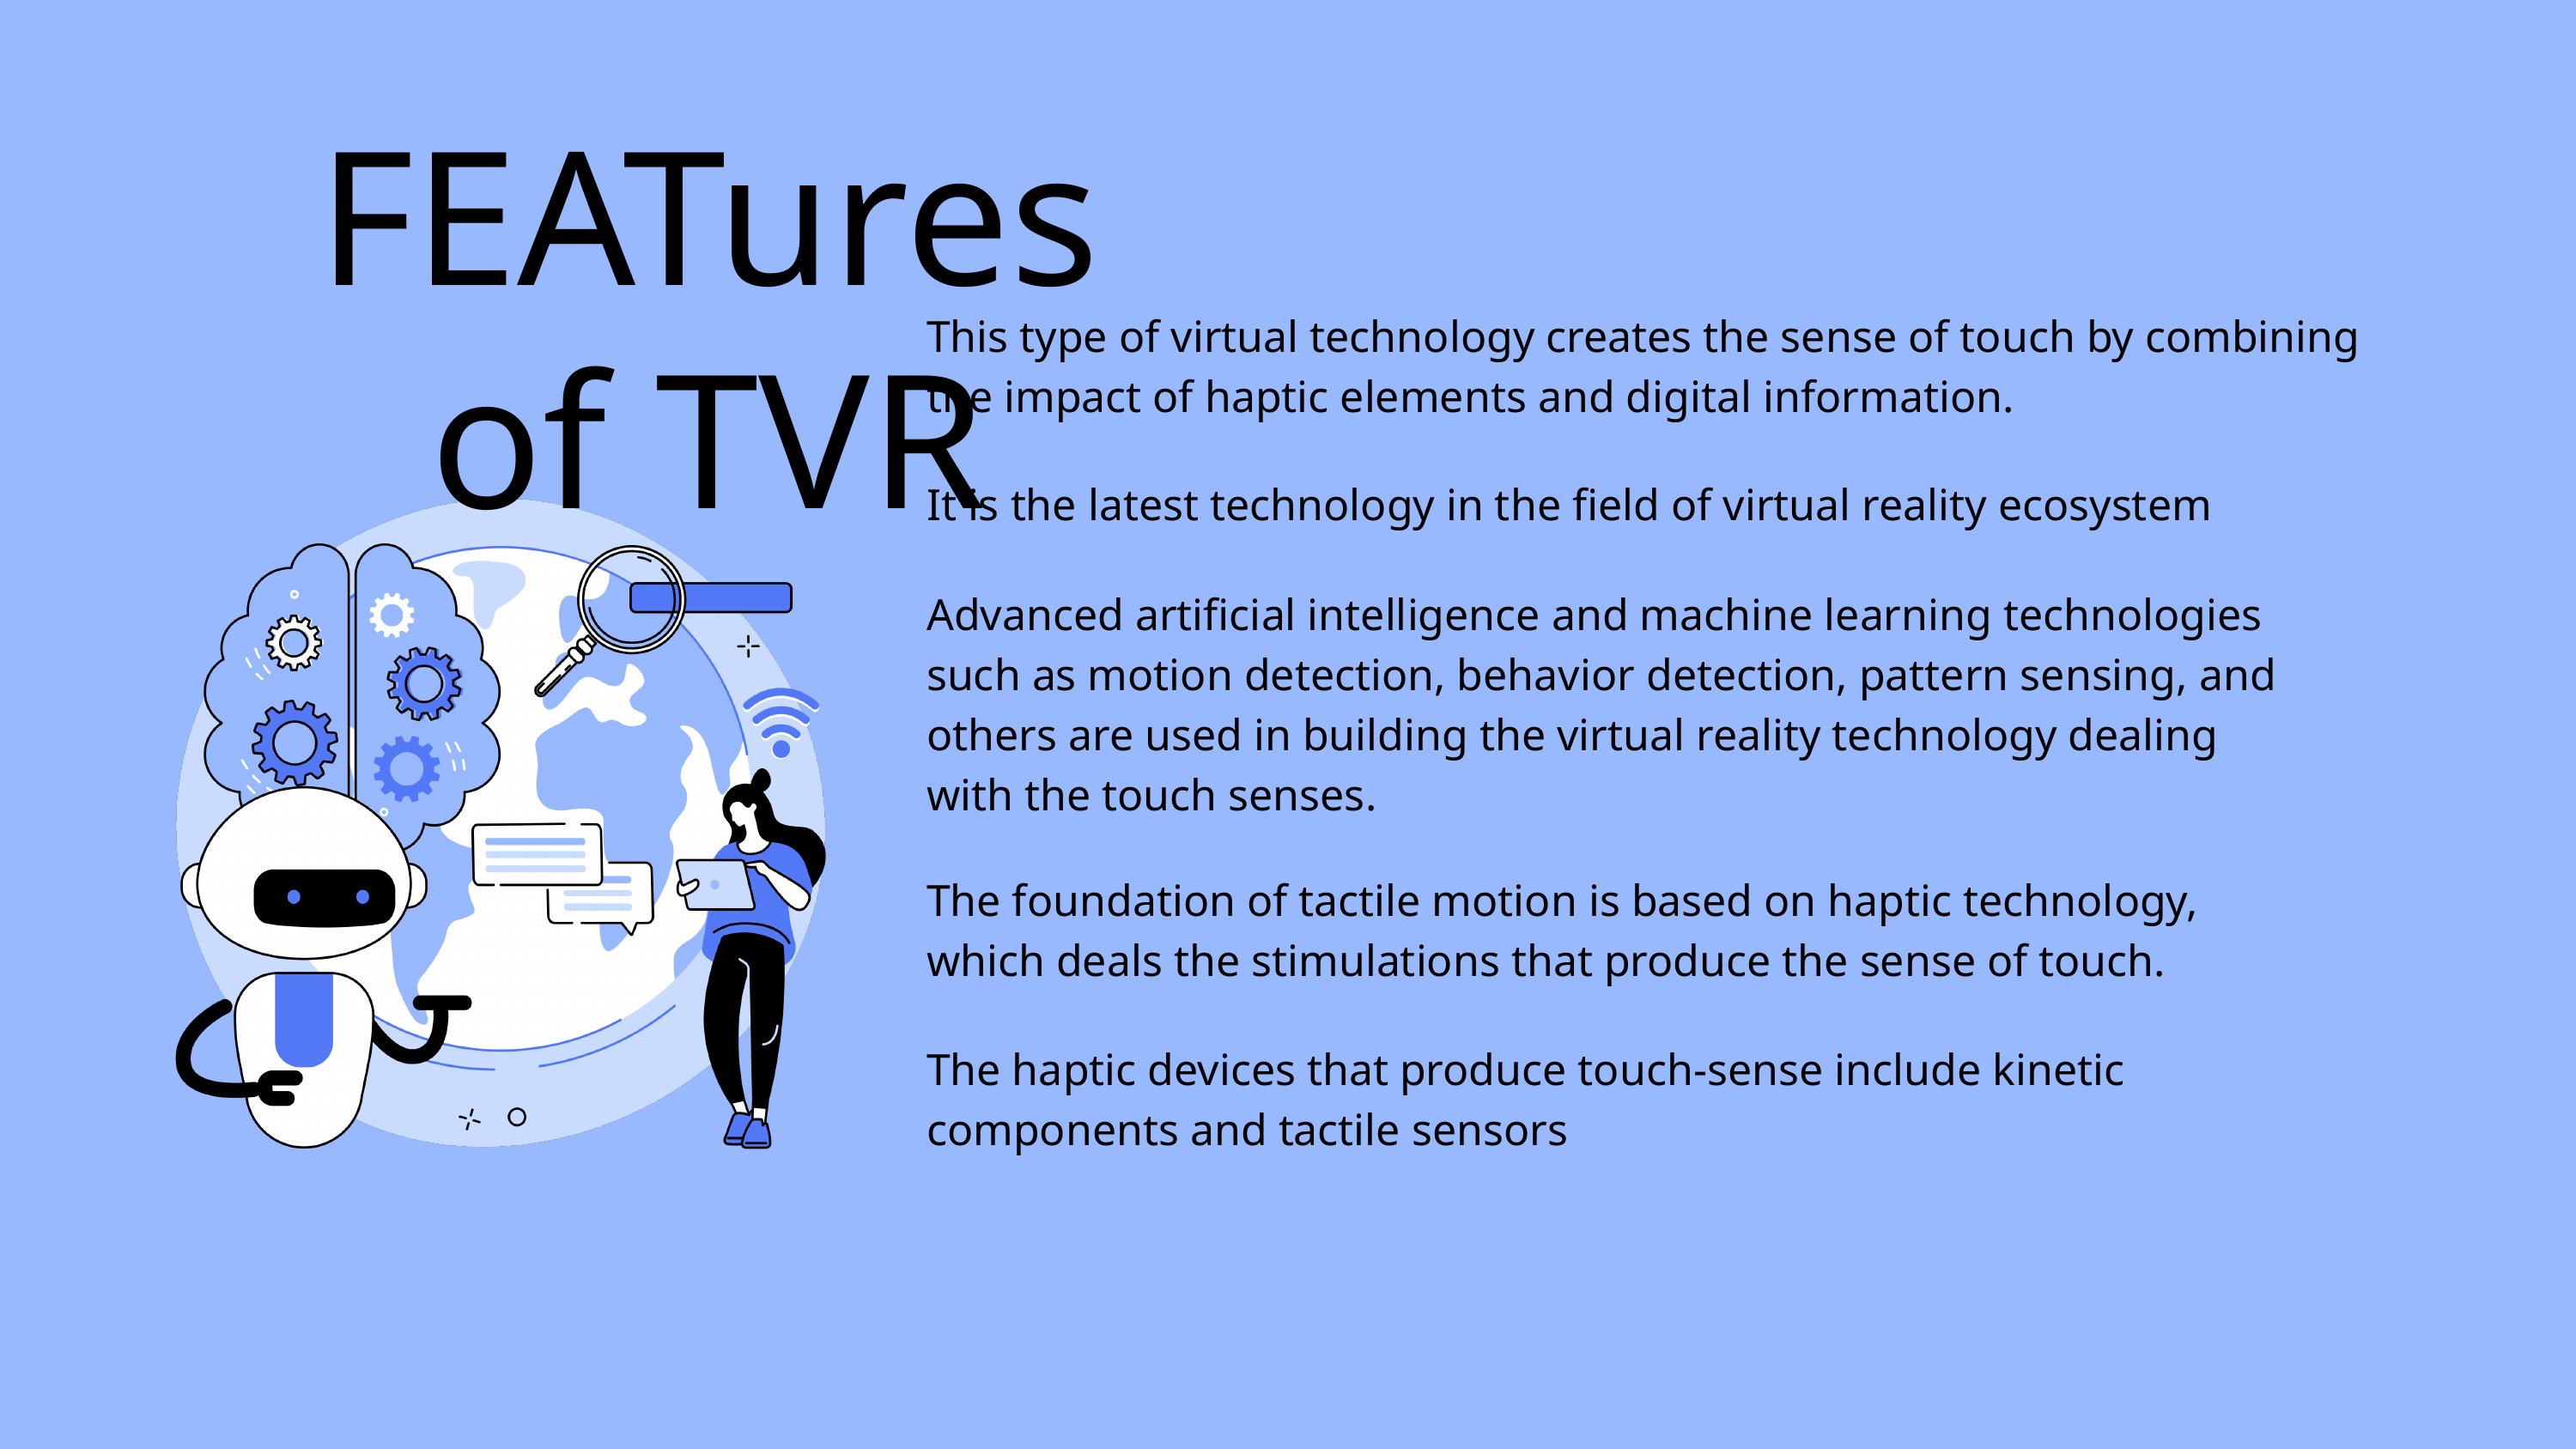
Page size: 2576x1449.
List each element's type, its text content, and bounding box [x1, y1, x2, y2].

text_box The foundation of tactile motion is based on haptic technology, which deals the stimulations that produce the sense of touch. [927, 864, 2312, 985]
text_box The haptic devices that produce touch-sense include kinetic components and tactile sensors [927, 1034, 2312, 1155]
text_box This type of virtual technology creates the sense of touch by combining the impact of haptic elements and digital information. [1201, 300, 2432, 421]
text_box It is the latest technology in the field of virtual reality ecosystem [1201, 469, 2312, 530]
text_box Advanced artificial intelligence and machine learning technologies such as motion detection, behavior detection, pattern sensing, and others are used in building the virtual reality technology dealing with the touch senses. [927, 579, 2312, 820]
text_box [171, 476, 850, 1197]
text_box FEATures of TVR [216, 100, 1201, 546]
